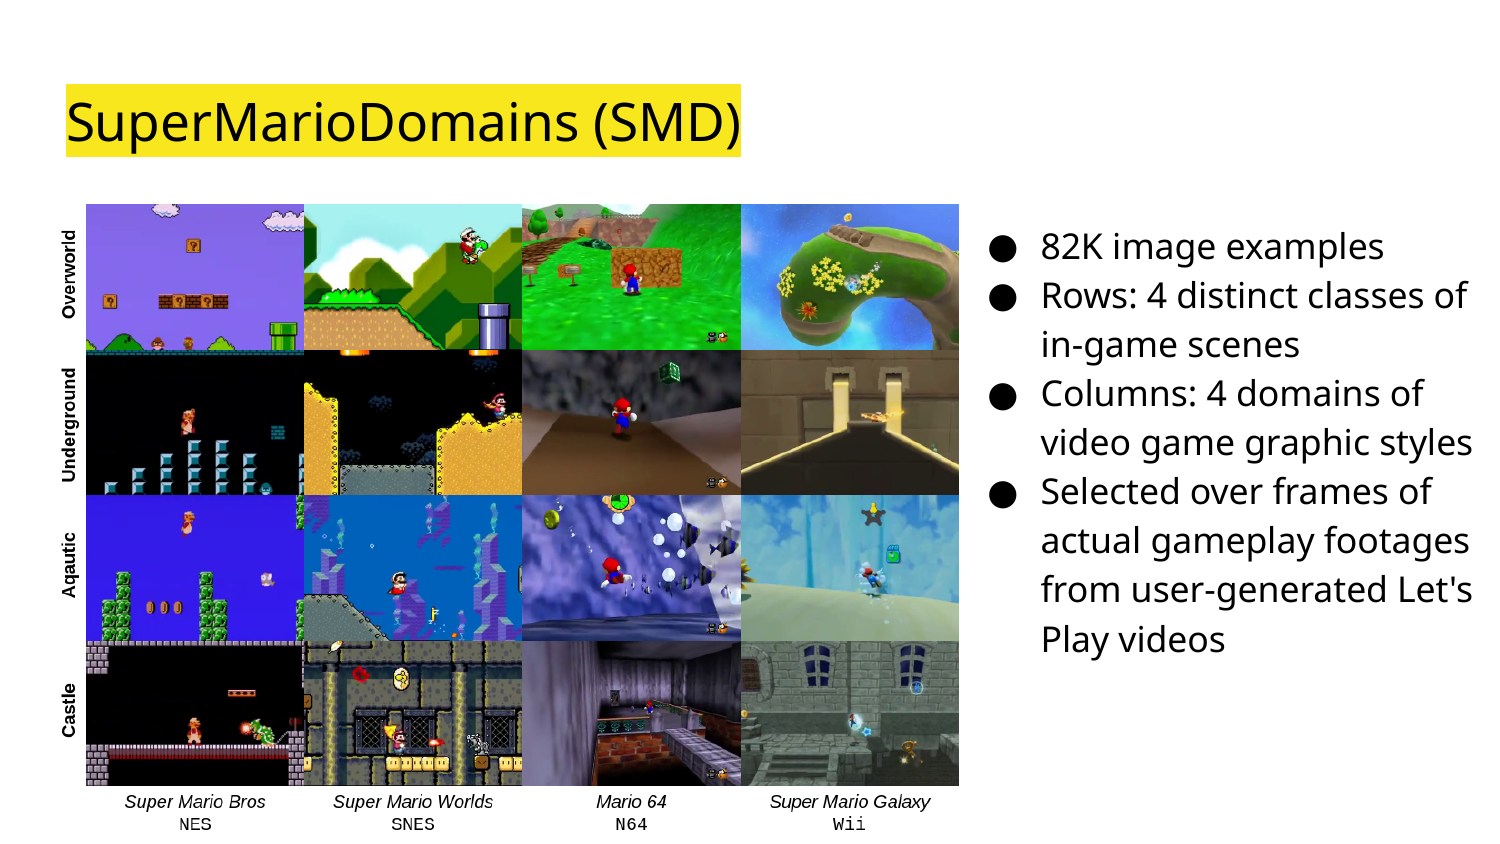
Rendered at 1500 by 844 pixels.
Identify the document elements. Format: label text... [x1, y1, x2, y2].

title SuperMarioDomains (SMD) [51, 72, 1449, 167]
picture [50, 202, 962, 844]
list 82K image examples Rows: 4 distinct classes of in-game scenes Columns: 4 domains of video game graphic styles Selected over frames of actual gameplay footages from user-generated Let's Play videos [963, 202, 1500, 750]
